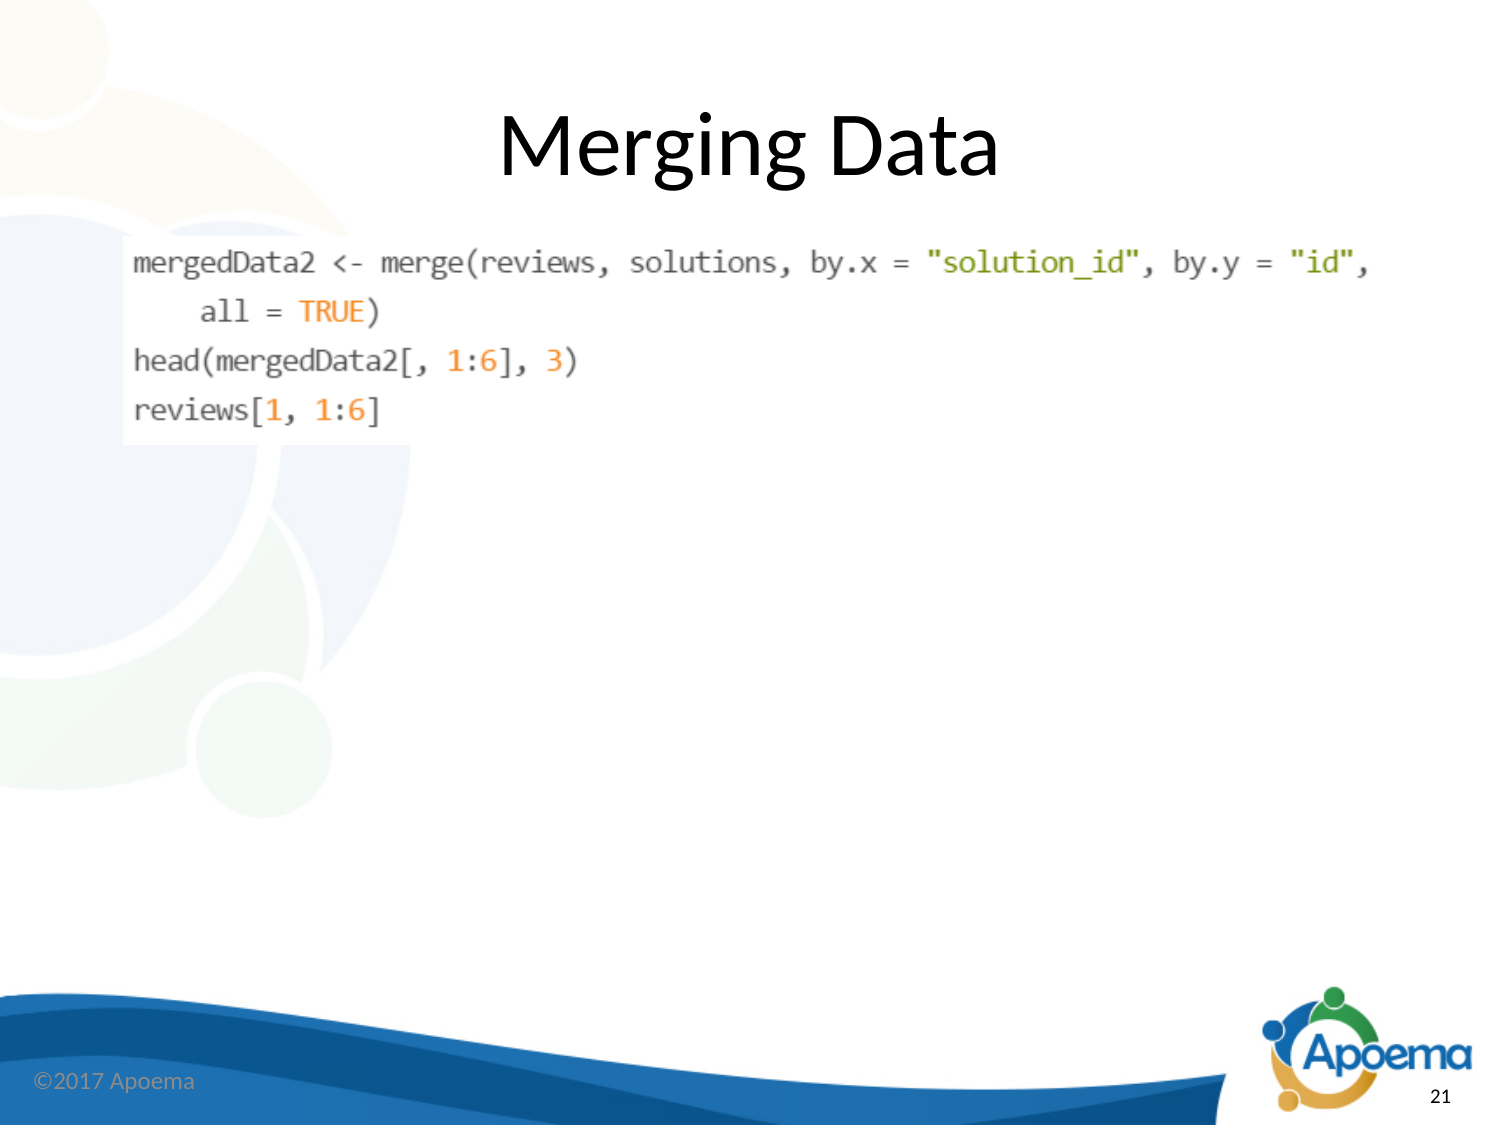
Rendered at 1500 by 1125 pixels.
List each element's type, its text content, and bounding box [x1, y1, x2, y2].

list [123, 236, 1387, 445]
title Merging Data [75, 45, 1425, 233]
slide_number ©2017 Apoema [17, 1050, 368, 1110]
slide_number 21 [1116, 1065, 1467, 1125]
picture [0, 0, 1500, 1125]
